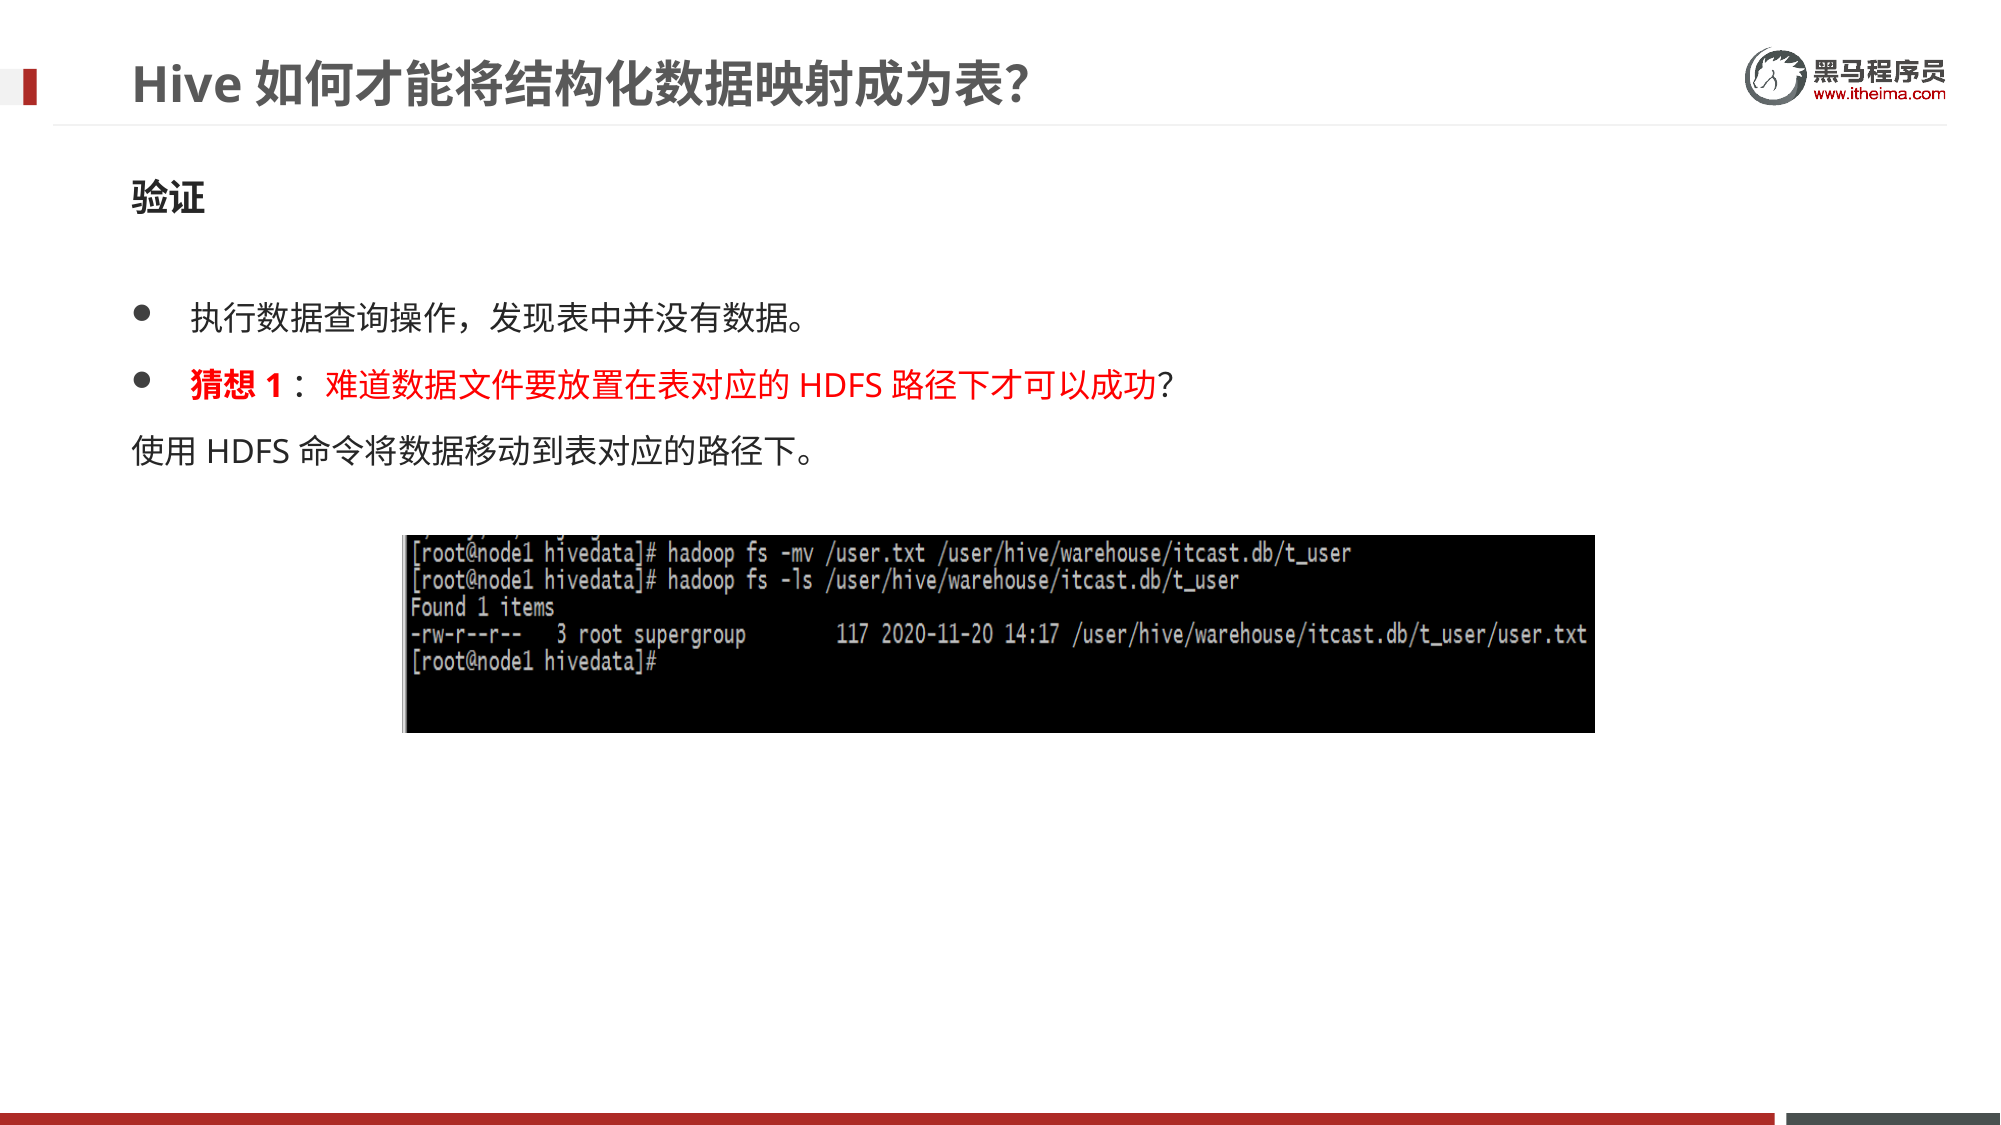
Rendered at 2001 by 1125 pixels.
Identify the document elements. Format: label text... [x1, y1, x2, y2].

picture [402, 534, 1595, 733]
title Hive如何才能将结构化数据映射成为表？ [116, 40, 1556, 125]
list 验证 [116, 154, 1880, 239]
list 执行数据查询操作，发现表中并没有数据。 猜想1：难道数据文件要放置在表对应的HDFS路径下才可以成功？ 使用HDFS命令将数据移动到表对应的路径下。 [116, 270, 1880, 963]
picture [1744, 46, 1946, 106]
